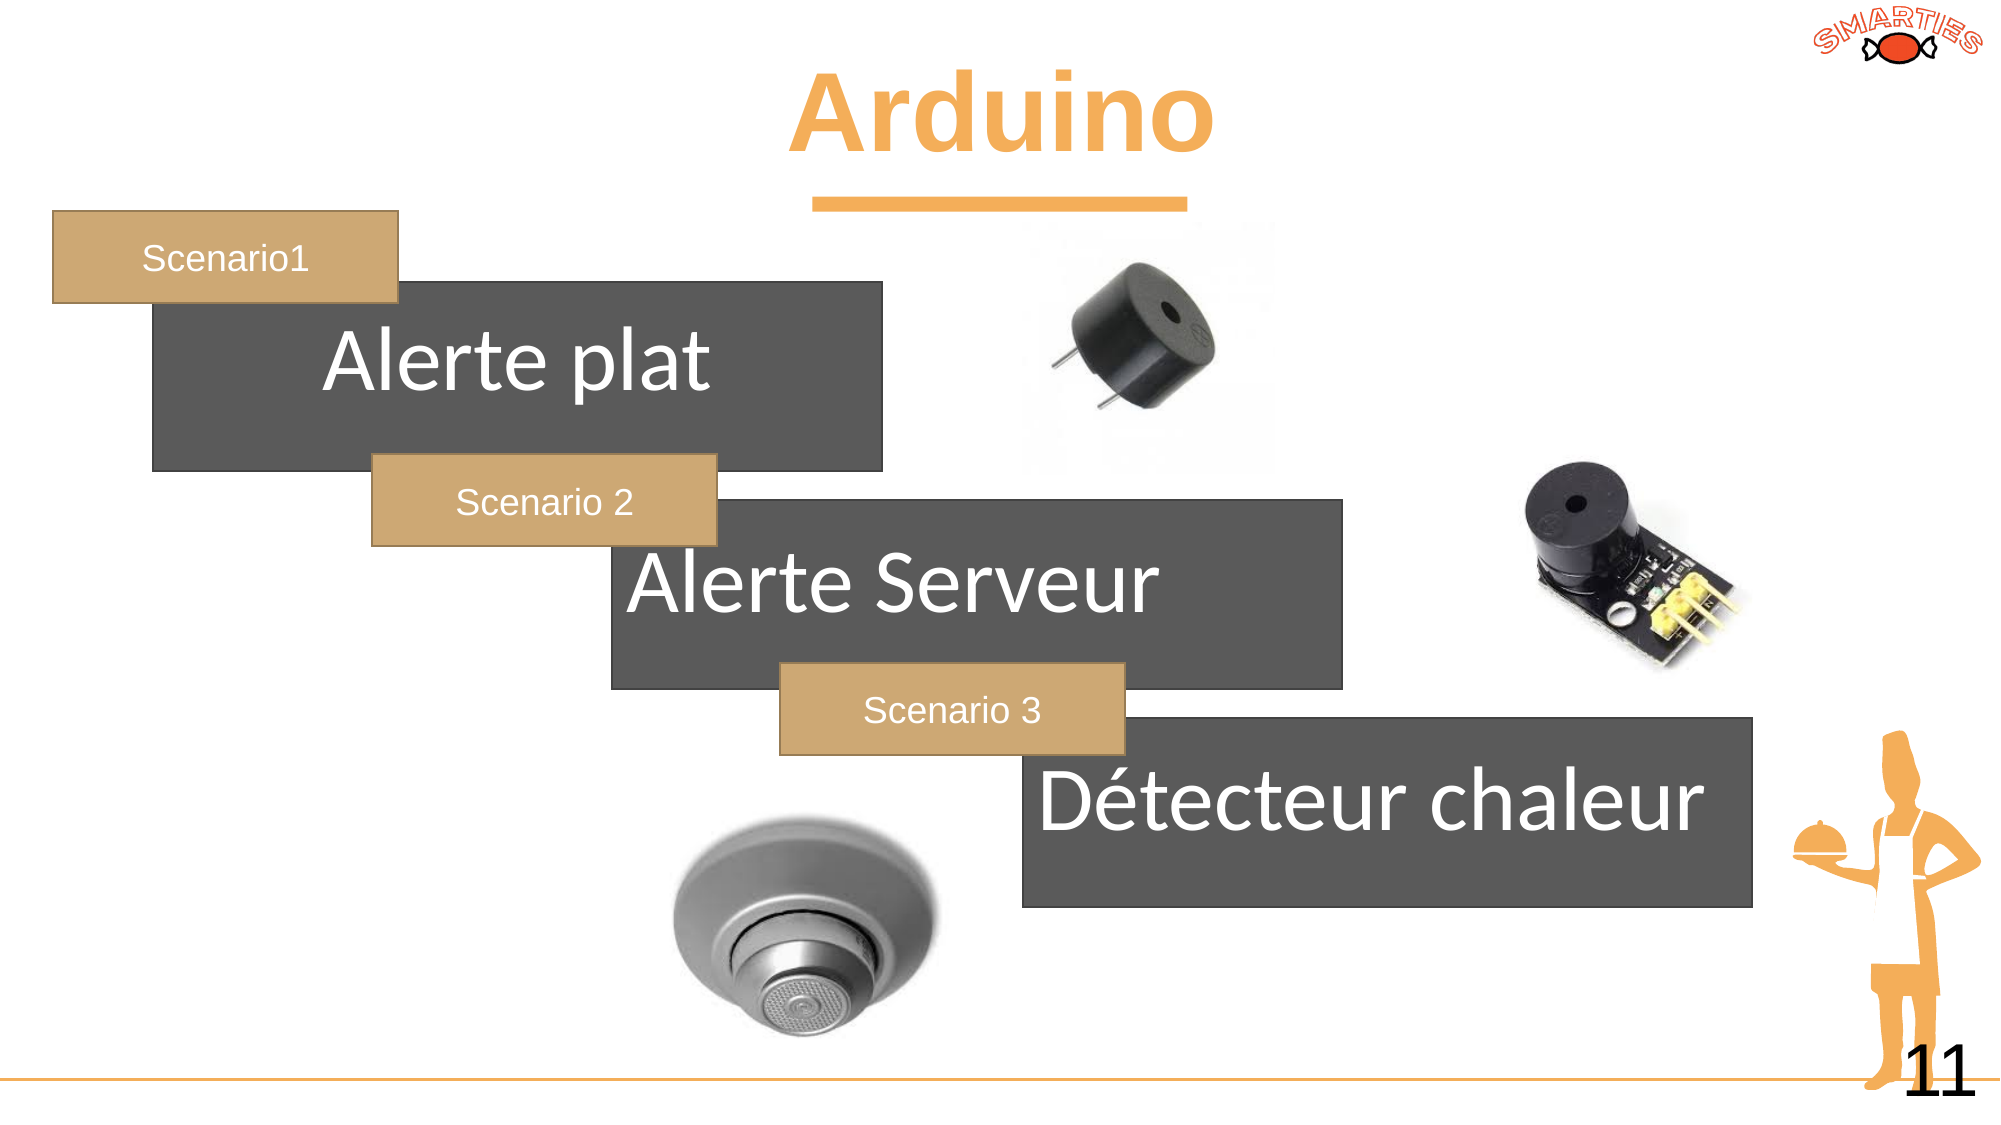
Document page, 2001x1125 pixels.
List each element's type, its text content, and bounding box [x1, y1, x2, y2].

picture [1805, 0, 1990, 69]
picture [1022, 222, 1275, 475]
picture [1500, 437, 1753, 689]
text_box Scenario1 [52, 210, 399, 304]
text_box Scenario 2 [371, 453, 718, 547]
text_box Détecteur chaleur [1022, 717, 1753, 908]
picture [639, 790, 970, 1045]
text_box Alerte plat [152, 281, 883, 472]
text_box Scenario 3 [779, 662, 1126, 756]
list Arduino [53, 55, 1952, 175]
text_box Alerte Serveur [611, 499, 1343, 690]
text_box 11 [1861, 1013, 2000, 1119]
